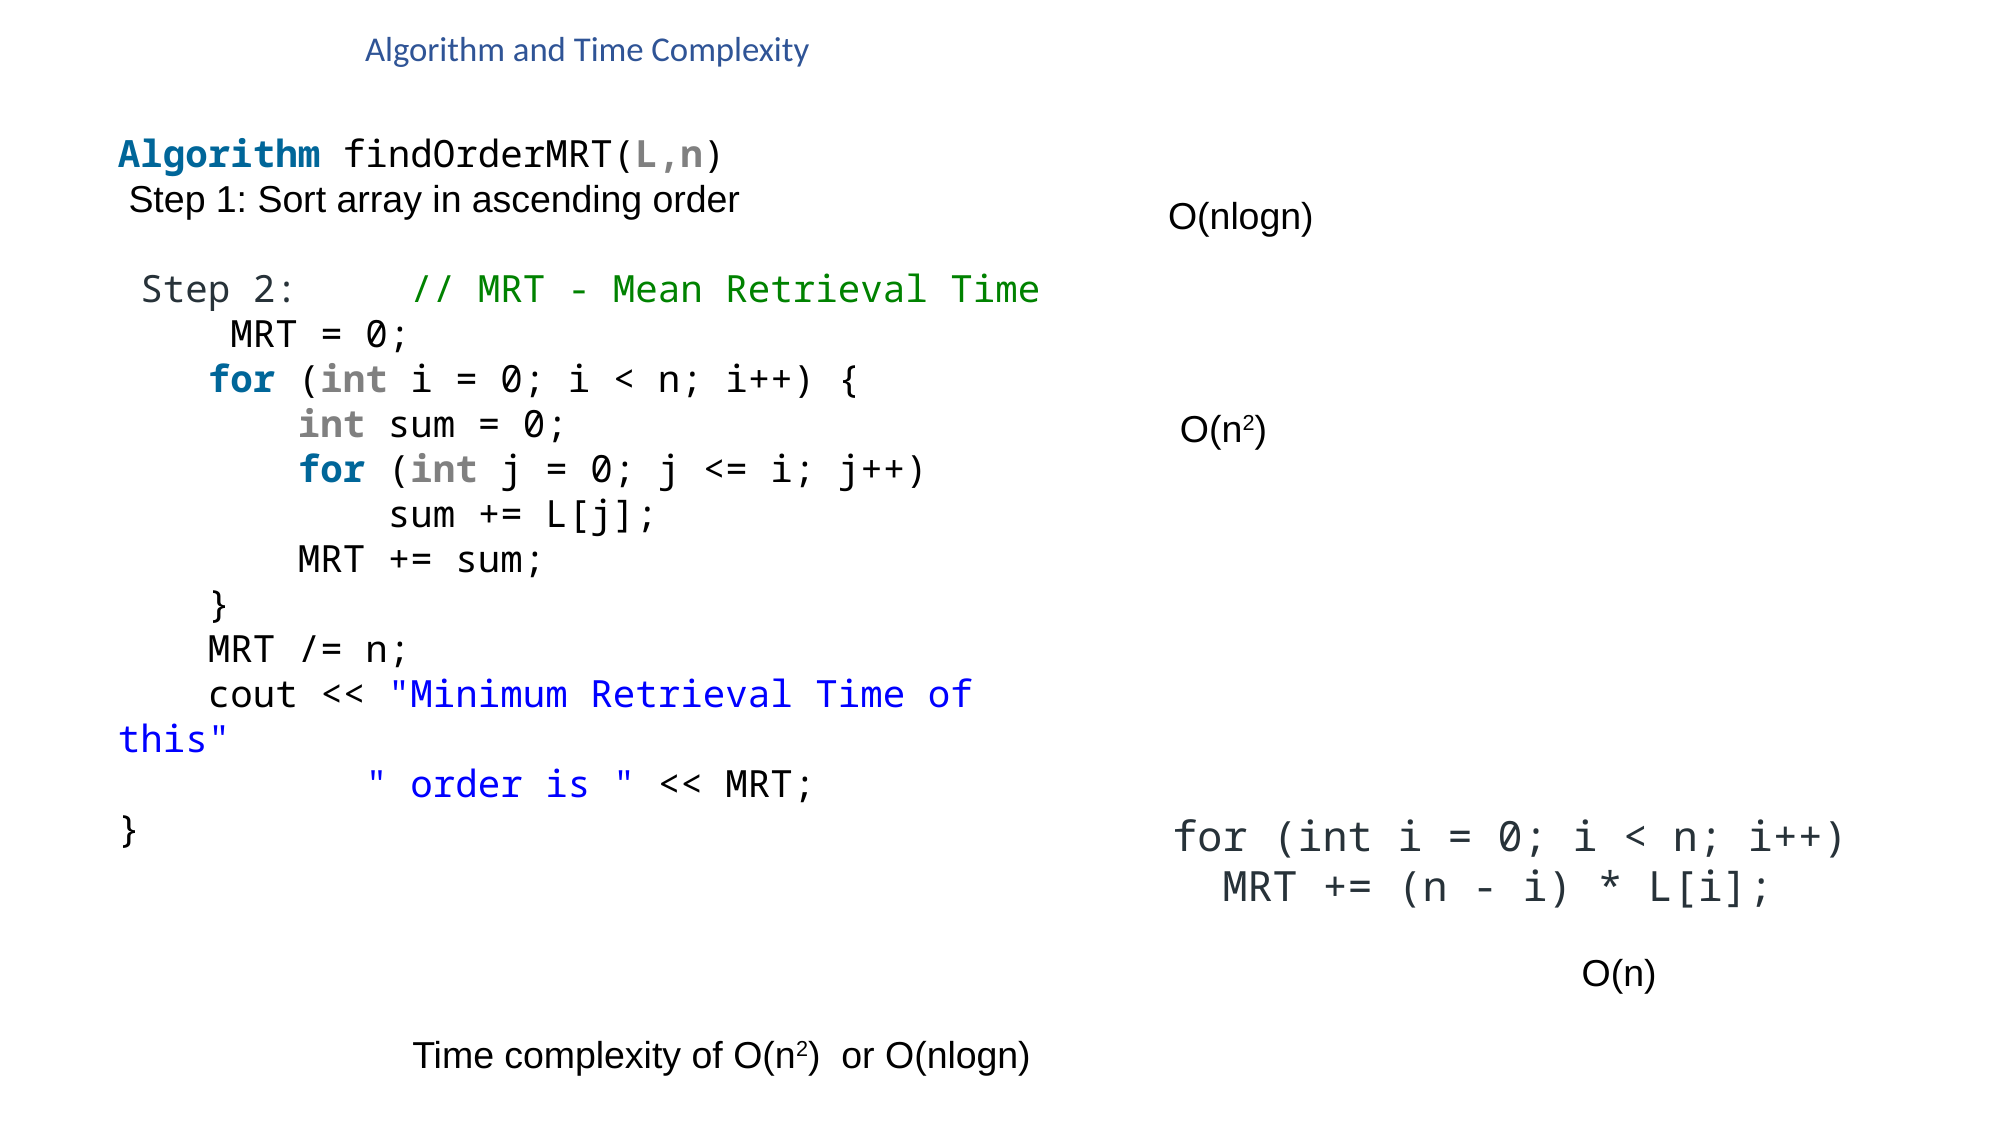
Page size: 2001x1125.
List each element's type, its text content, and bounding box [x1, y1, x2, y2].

text_box Time complexity of O(n2) or O(nlogn) [397, 1023, 1776, 1083]
title Algorithm and Time Complexity [350, 23, 2000, 77]
text_box O(n) [1566, 941, 1973, 1002]
list Algorithm findOrderMRT(L,n) Step 1: Sort array in ascending order Step 2: // MRT - Mean Retrieval Time MRT = 0; for (int i = 0; i < n; i++) { int sum = 0; for (int j = 0; j <= i; j++) sum += L[j]; MRT += sum; } MRT /= n; cout << "Minimum Retrieval Time of this" " order is " << MRT; } [117, 129, 1048, 895]
text_box for (int i = 0; i < n; i++) MRT += (n - i) * L[i]; [1172, 808, 2000, 921]
text_box O(n2) [1165, 397, 1571, 457]
text_box O(nlogn) [1153, 184, 1560, 245]
